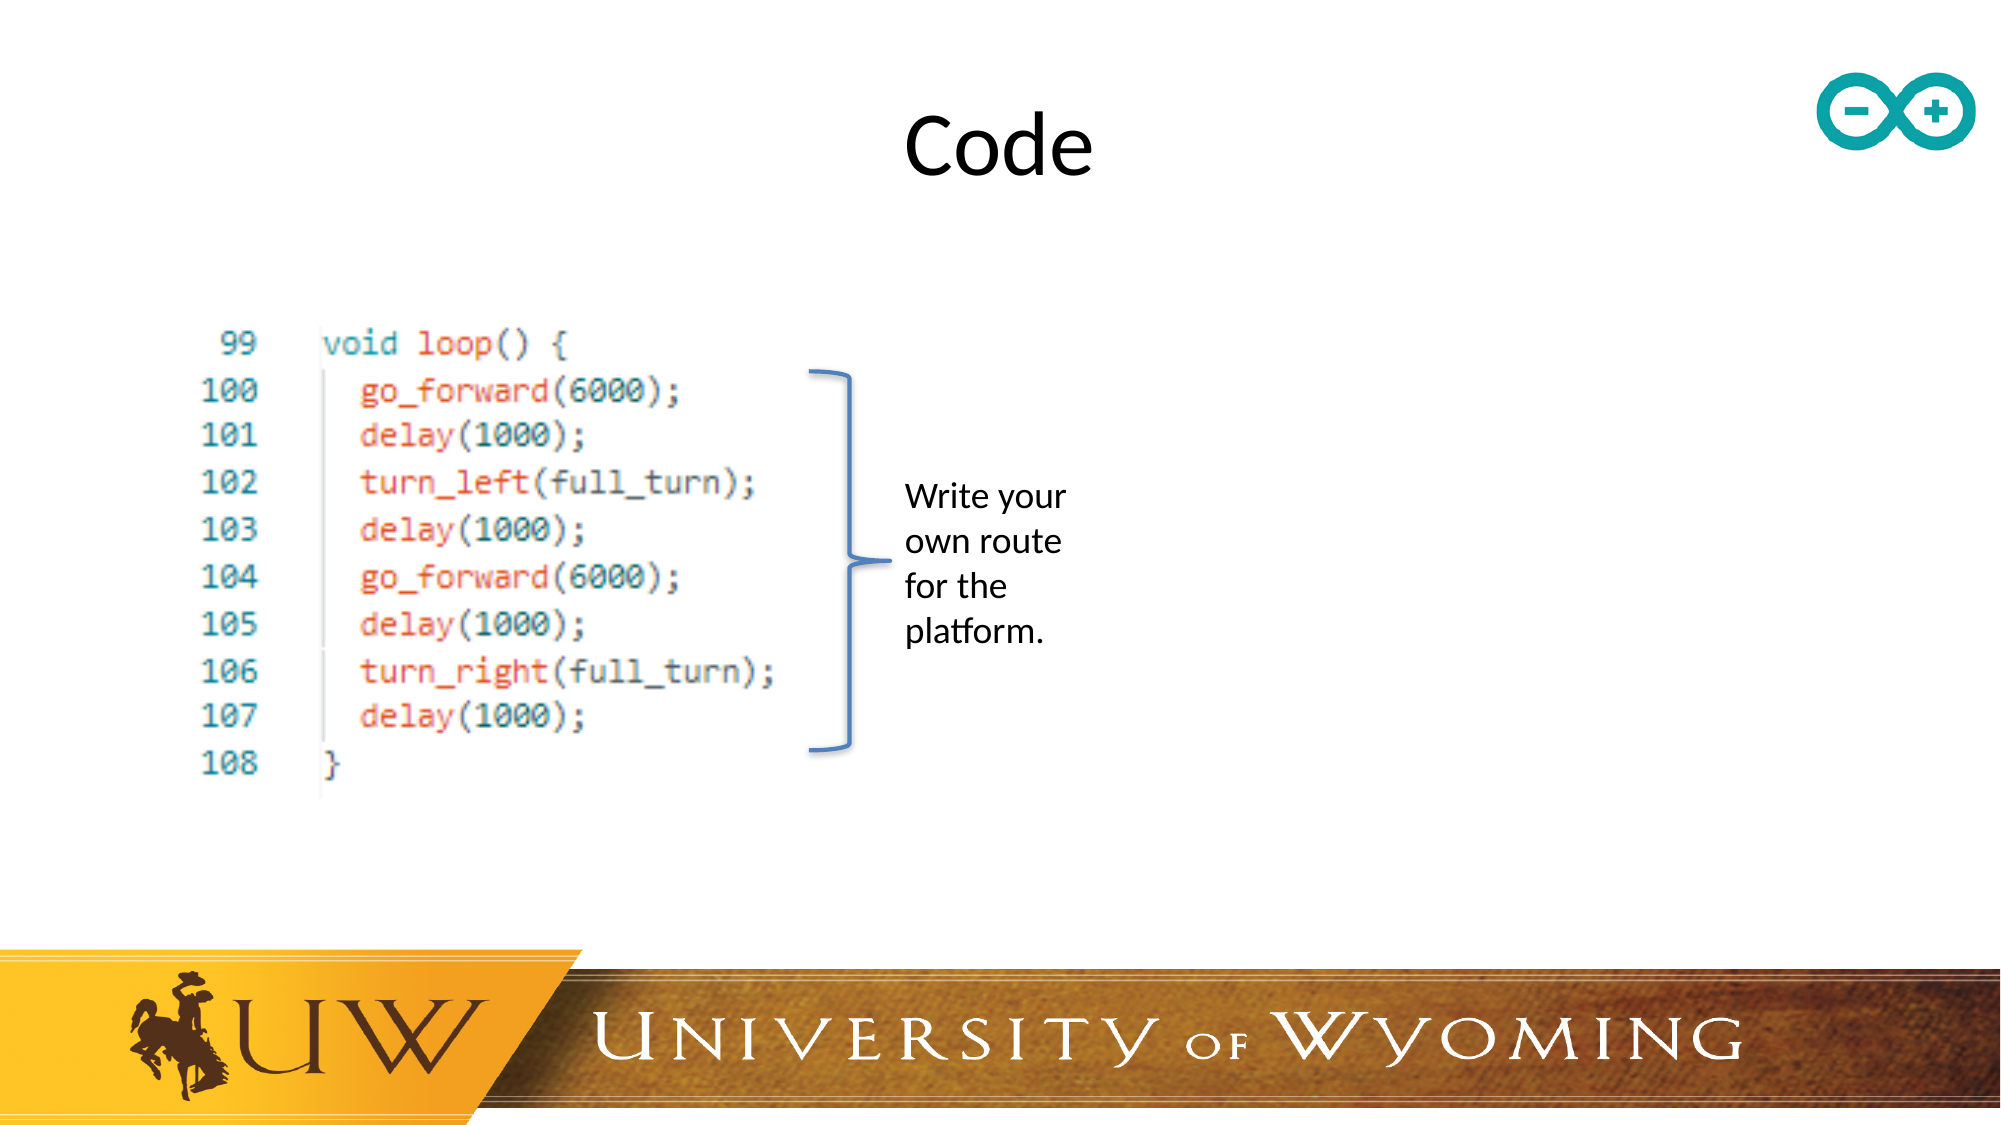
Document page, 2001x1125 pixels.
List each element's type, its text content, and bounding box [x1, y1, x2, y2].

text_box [180, 325, 1110, 799]
picture [1792, 6, 2000, 215]
title Code [99, 45, 1900, 233]
picture [0, 929, 2001, 1125]
